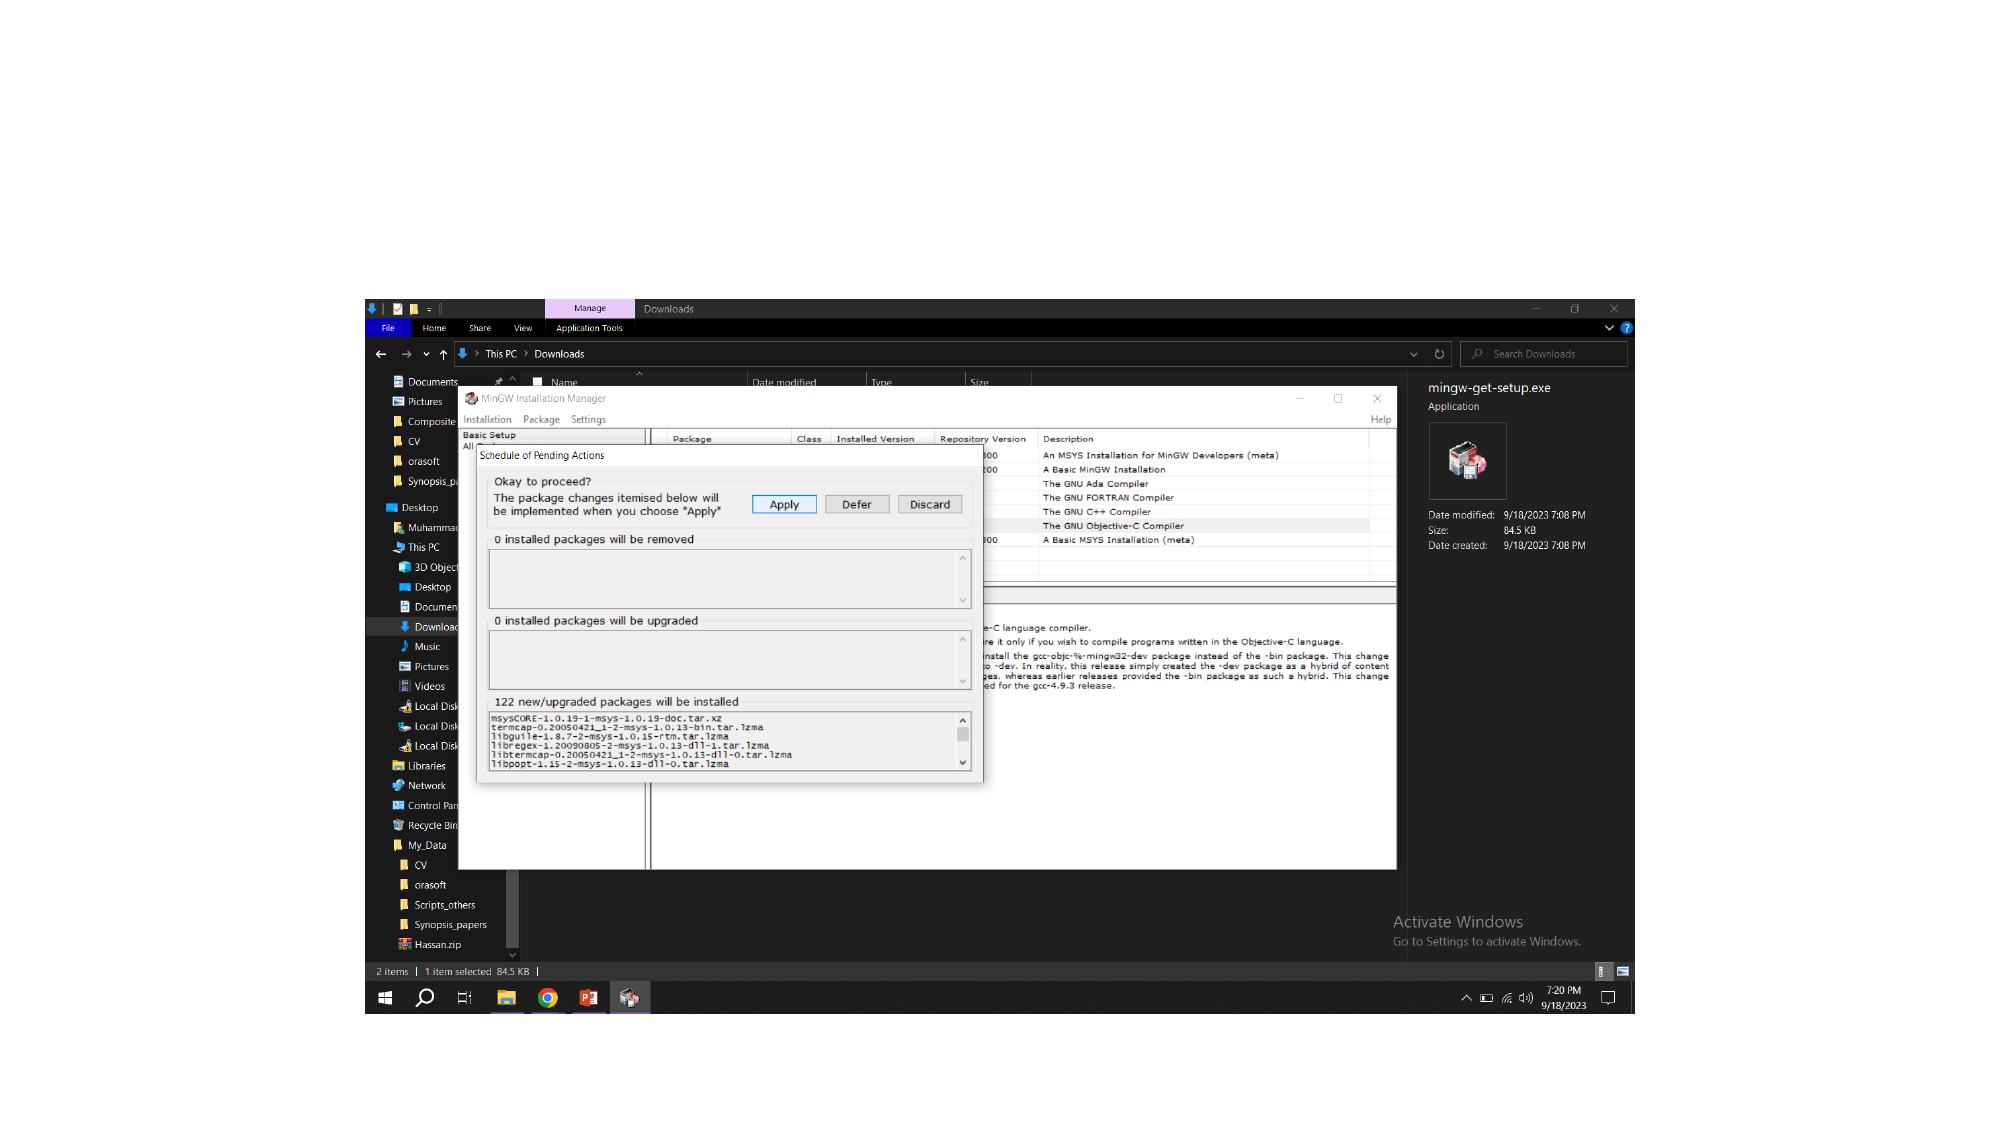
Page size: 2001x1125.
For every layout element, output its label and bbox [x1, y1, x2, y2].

list [365, 299, 1635, 1014]
